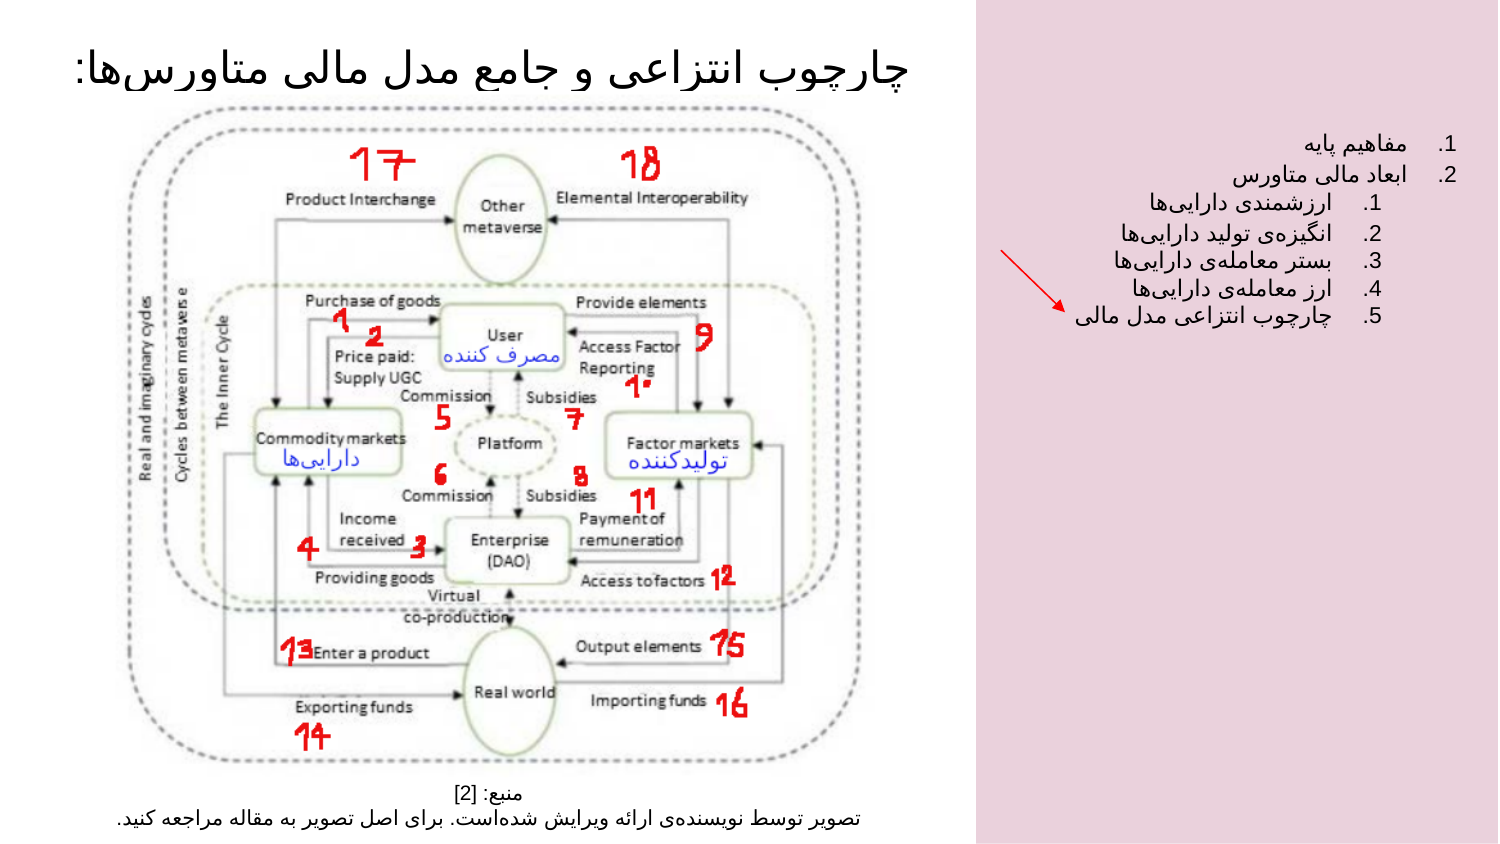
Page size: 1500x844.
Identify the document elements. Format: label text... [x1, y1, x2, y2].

text_box منبع: [2] تصویر توسط نویسنده‌ی ارائه ویرایش شده‌است. برای اصل تصویر به مقاله مراجعه کنید. [84, 784, 894, 844]
list مفاهیم پایه ابعاد مالی متاورس ارزشمندی دارایی‌ها انگیزه‌ی تولید دارایی‌ها بستر معامله‌ی دارایی‌ها ارز معامله‌ی دارایی‌ها چارچوب انتزاعی مدل مالی [976, 0, 1498, 844]
title چارچوب انتزاعی و جامع مدل مالی متاورس‌ها: [51, 24, 927, 118]
picture [84, 90, 894, 779]
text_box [1000, 249, 1066, 313]
